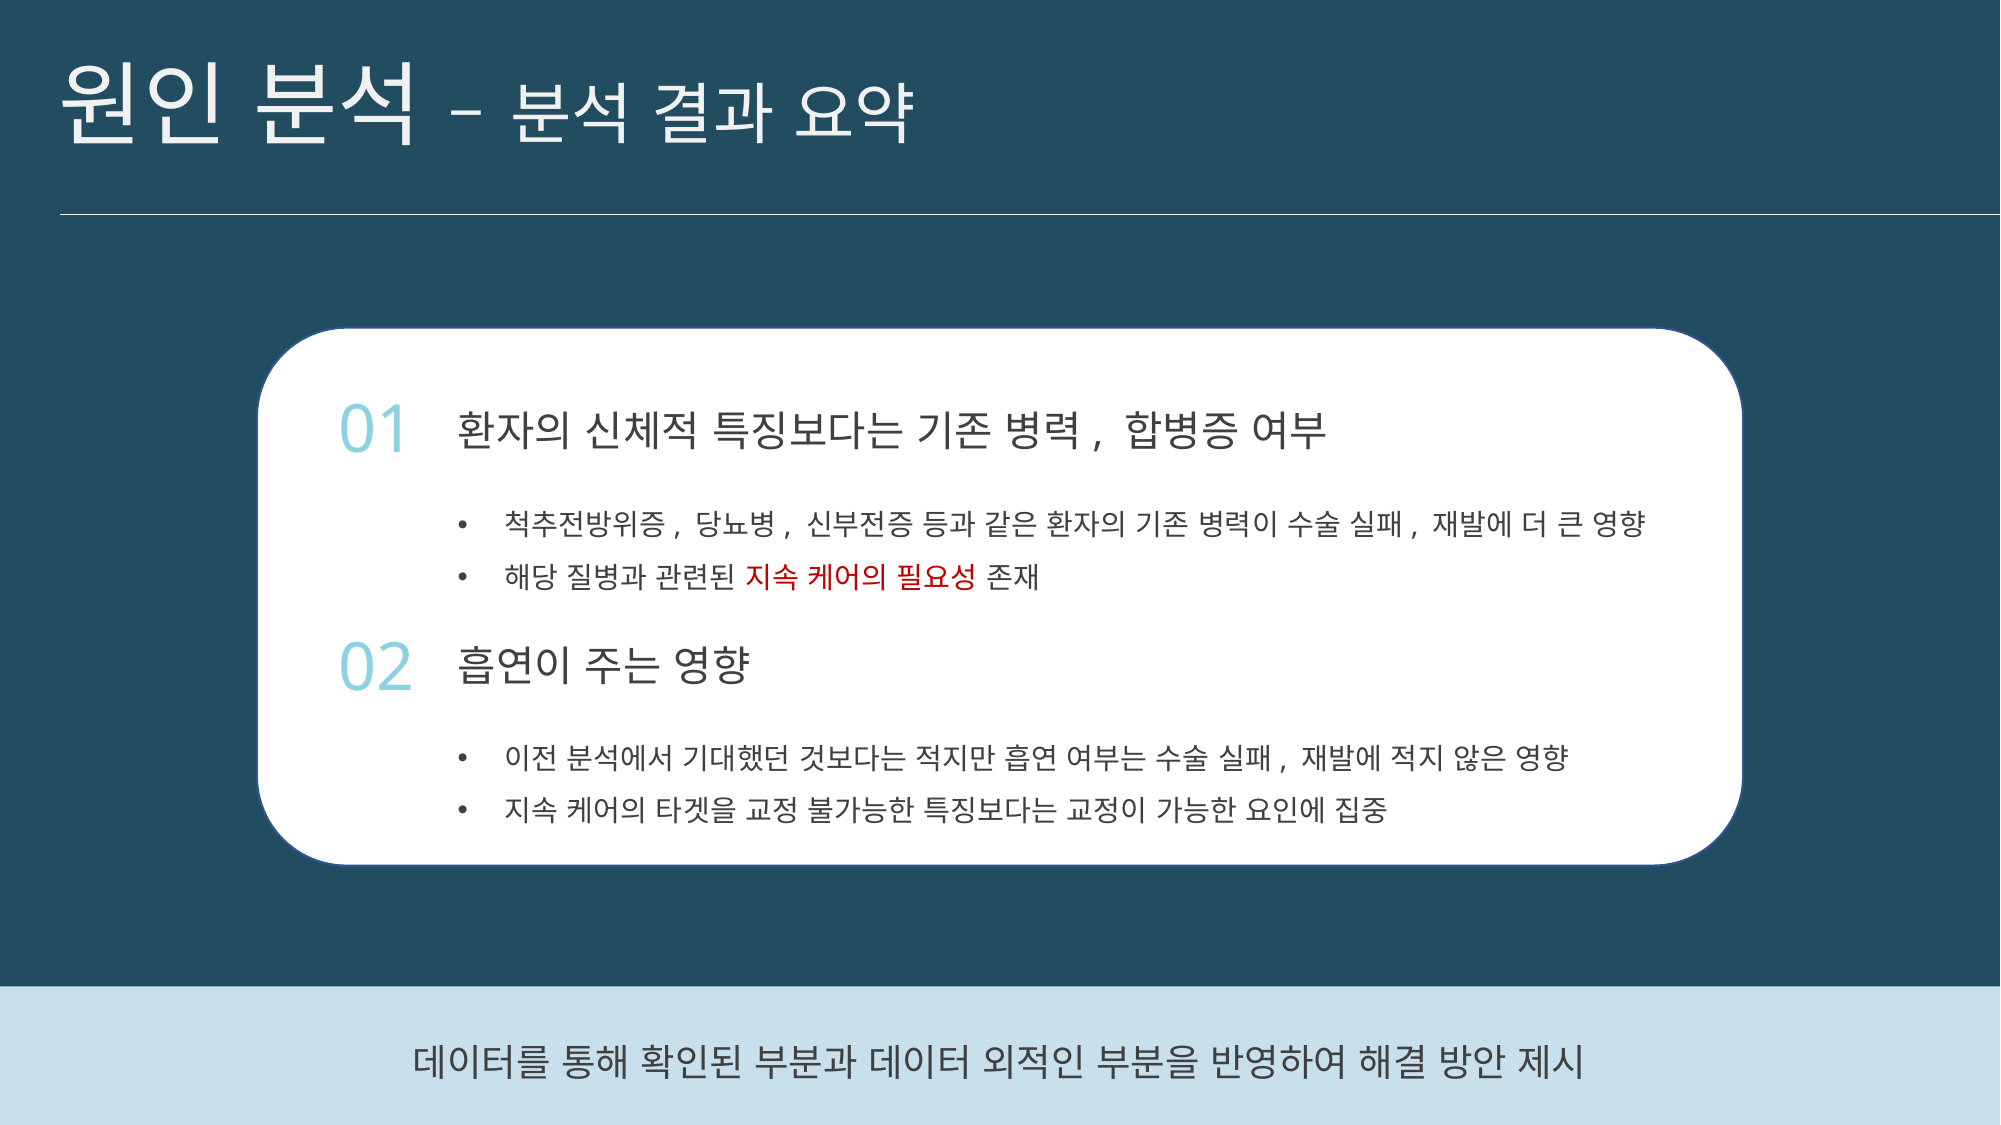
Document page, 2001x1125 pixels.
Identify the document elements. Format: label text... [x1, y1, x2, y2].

title 원인 분석 – 분석 결과 요약 [0, 0, 2000, 218]
text_box 이전 분석에서 기대했던 것보다는 적지만 흡연 여부는 수술 실패, 재발에 적지 않은 영향 지속 케어의 타겟을 교정 불가능한 특징보다는 교정이 가능한 요인에 집중 [443, 715, 1685, 835]
text_box 척추전방위증, 당뇨병, 신부전증 등과 같은 환자의 기존 병력이 수술 실패, 재발에 더 큰 영향 해당 질병과 관련된 지속 케어의 필요성 존재 [443, 481, 1982, 602]
text_box 데이터를 통해 확인된 부분과 데이터 외적인 부분을 반영하여 해결 방안 제시 [0, 986, 2000, 1125]
text_box 02 [323, 616, 462, 711]
text_box 흡연이 주는 영향 [442, 632, 1640, 698]
text_box [255, 326, 1745, 867]
text_box 환자의 신체적 특징보다는 기존 병력, 합병증 여부 [442, 396, 1640, 462]
text_box 01 [323, 378, 462, 473]
